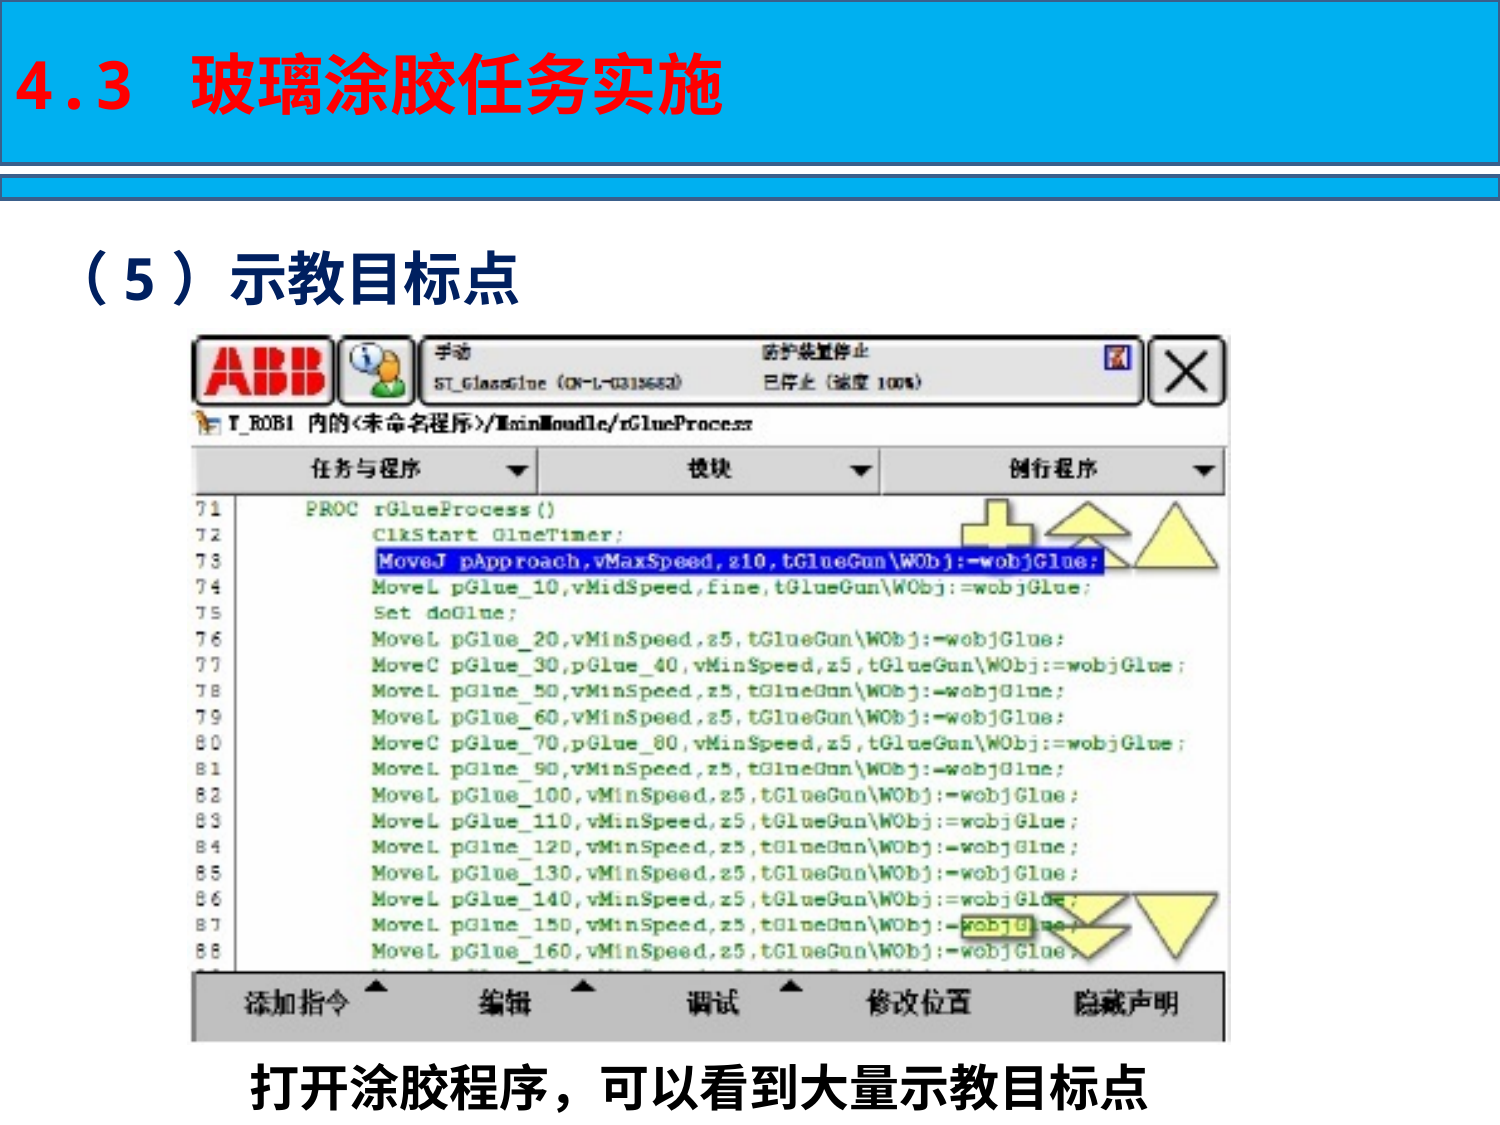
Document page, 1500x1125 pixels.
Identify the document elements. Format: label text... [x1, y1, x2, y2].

text_box 4.3 玻璃涂胶任务实施 [0, 35, 832, 130]
picture [187, 327, 1231, 1045]
text_box [0, 174, 1500, 201]
text_box （5）示教目标点 [35, 234, 598, 320]
text_box [0, 0, 1500, 166]
text_box 打开涂胶程序，可以看到大量示教目标点 [234, 1054, 1207, 1124]
